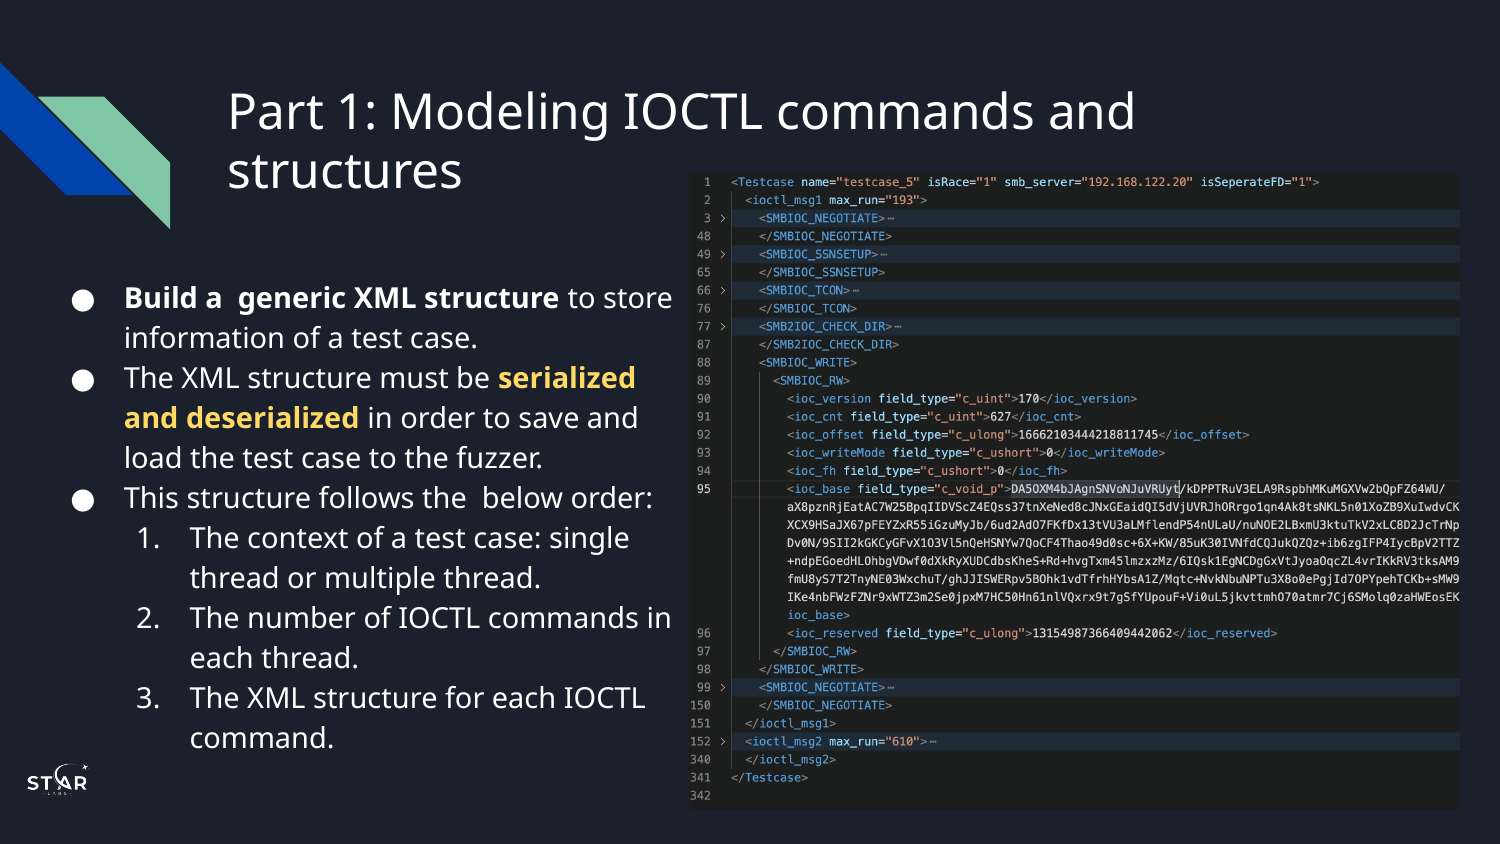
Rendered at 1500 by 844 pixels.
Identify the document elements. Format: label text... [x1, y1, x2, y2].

list Build a generic XML structure to store information of a test case. The XML structure must be serialized and deserialized in order to save and load the test case to the fuzzer. This structure follows the below order: The context of a test case: single thread or multiple thread. The number of IOCTL commands in each thread. The XML structure for each IOCTL command. [33, 259, 684, 777]
title Part 1: Modeling IOCTL commands and structures [212, 64, 1368, 215]
picture [0, 726, 117, 844]
picture [689, 173, 1461, 810]
